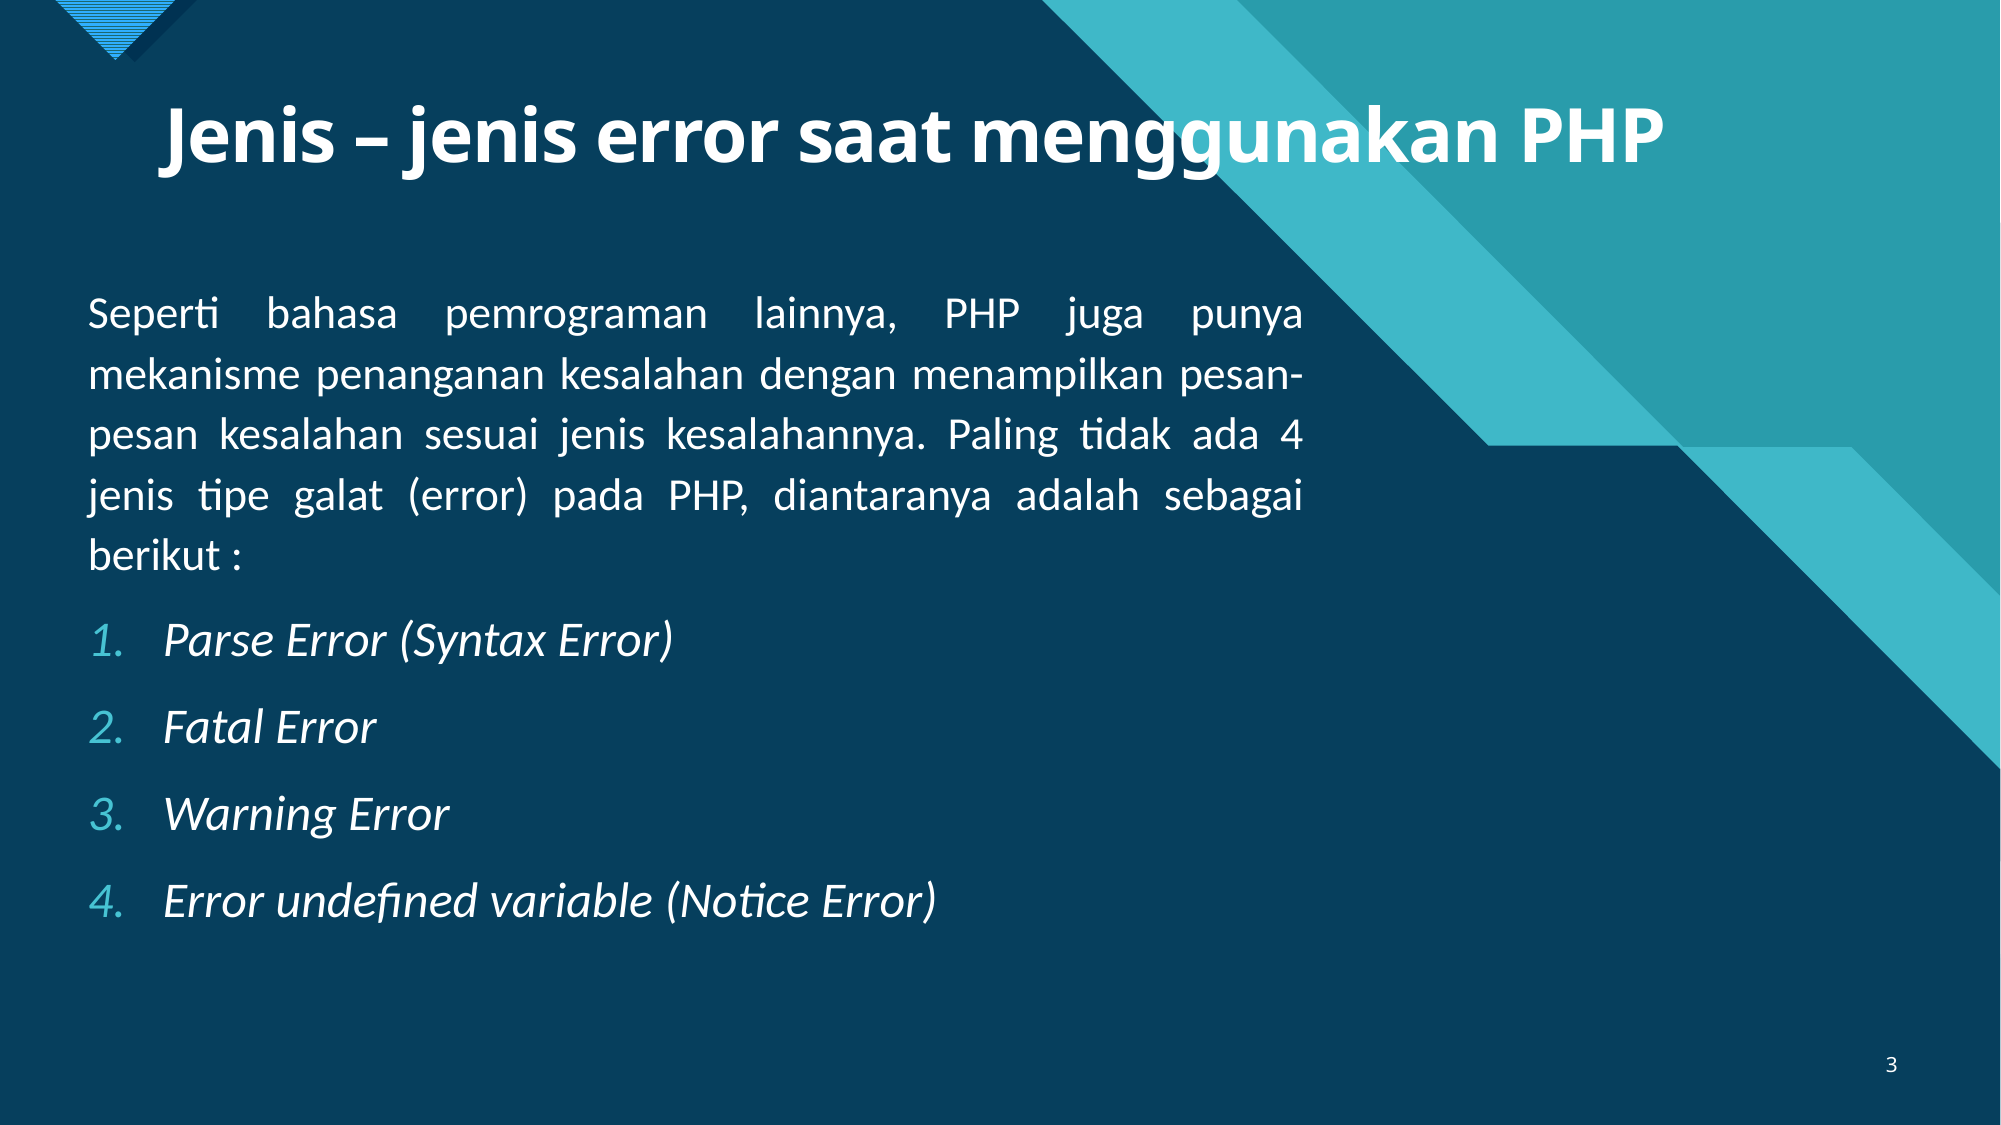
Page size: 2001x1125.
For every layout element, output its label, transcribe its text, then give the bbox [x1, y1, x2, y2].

slide_number 3 [1845, 1035, 1913, 1096]
title Jenis – jenis error saat menggunakan PHP [149, 90, 2000, 187]
list Seperti bahasa pemrograman lainnya, PHP juga punya mekanisme penanganan kesalahan dengan menampilkan pesan-pesan kesalahan sesuai jenis kesalahannya. Paling tidak ada 4 jenis tipe galat (error) pada PHP, diantaranya adalah sebagai berikut : Parse Error (Syntax Error) Fatal Error Warning Error Error undefined variable (Notice Error) [72, 266, 1320, 938]
